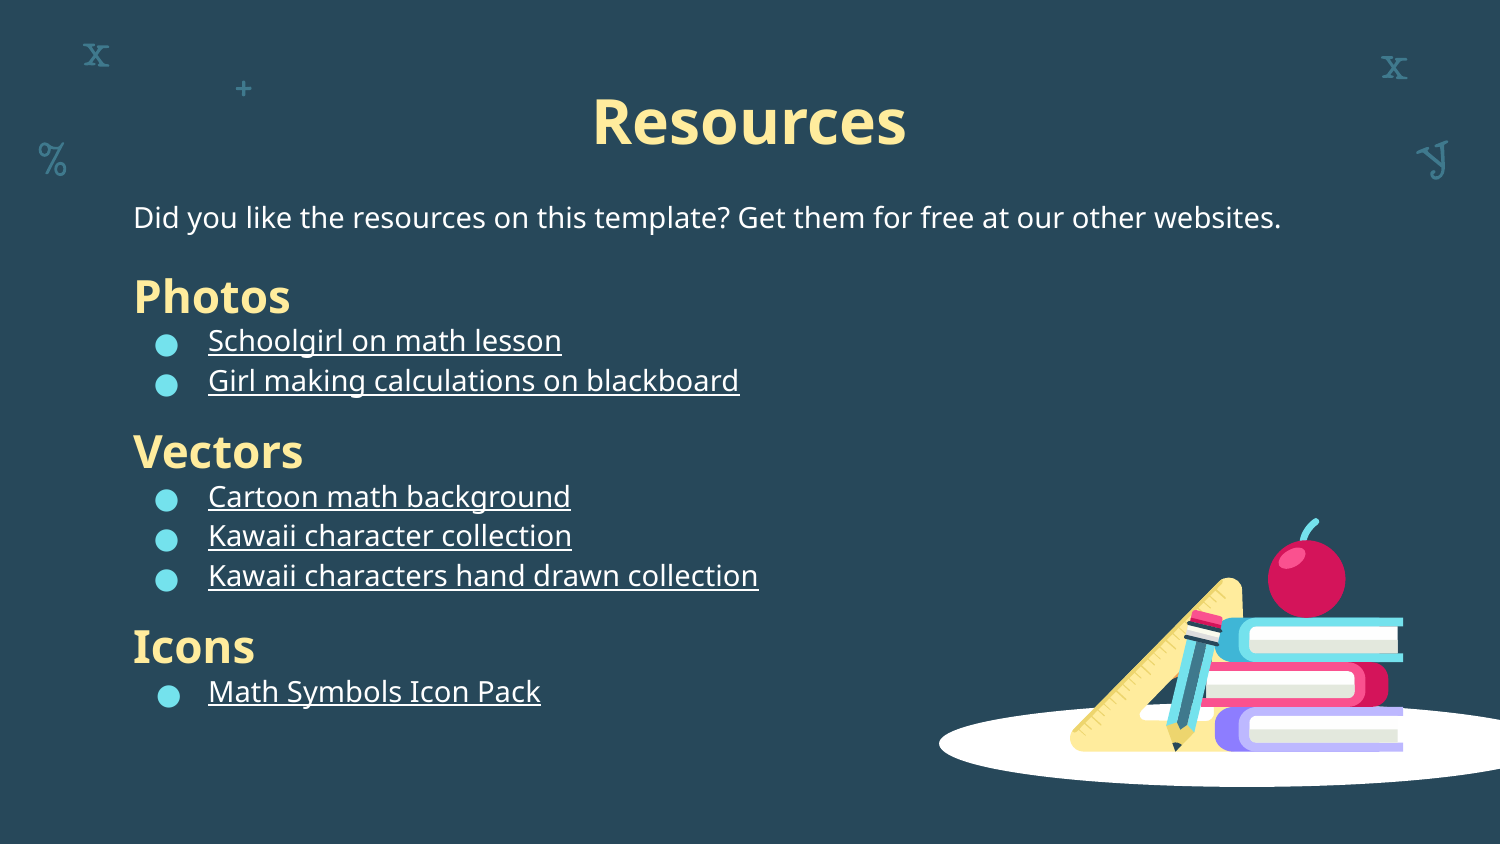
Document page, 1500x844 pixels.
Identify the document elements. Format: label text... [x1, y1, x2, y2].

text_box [938, 517, 1500, 788]
list Did you like the resources on this template? Get them for free at our other websites. Photos Schoolgirl on math lesson Girl making calculations on blackboard Vectors Cartoon math background Kawaii character collection Kawaii characters hand drawn collection Icons Math Symbols Icon Pack [118, 184, 1382, 756]
title Resources [118, 66, 1382, 161]
